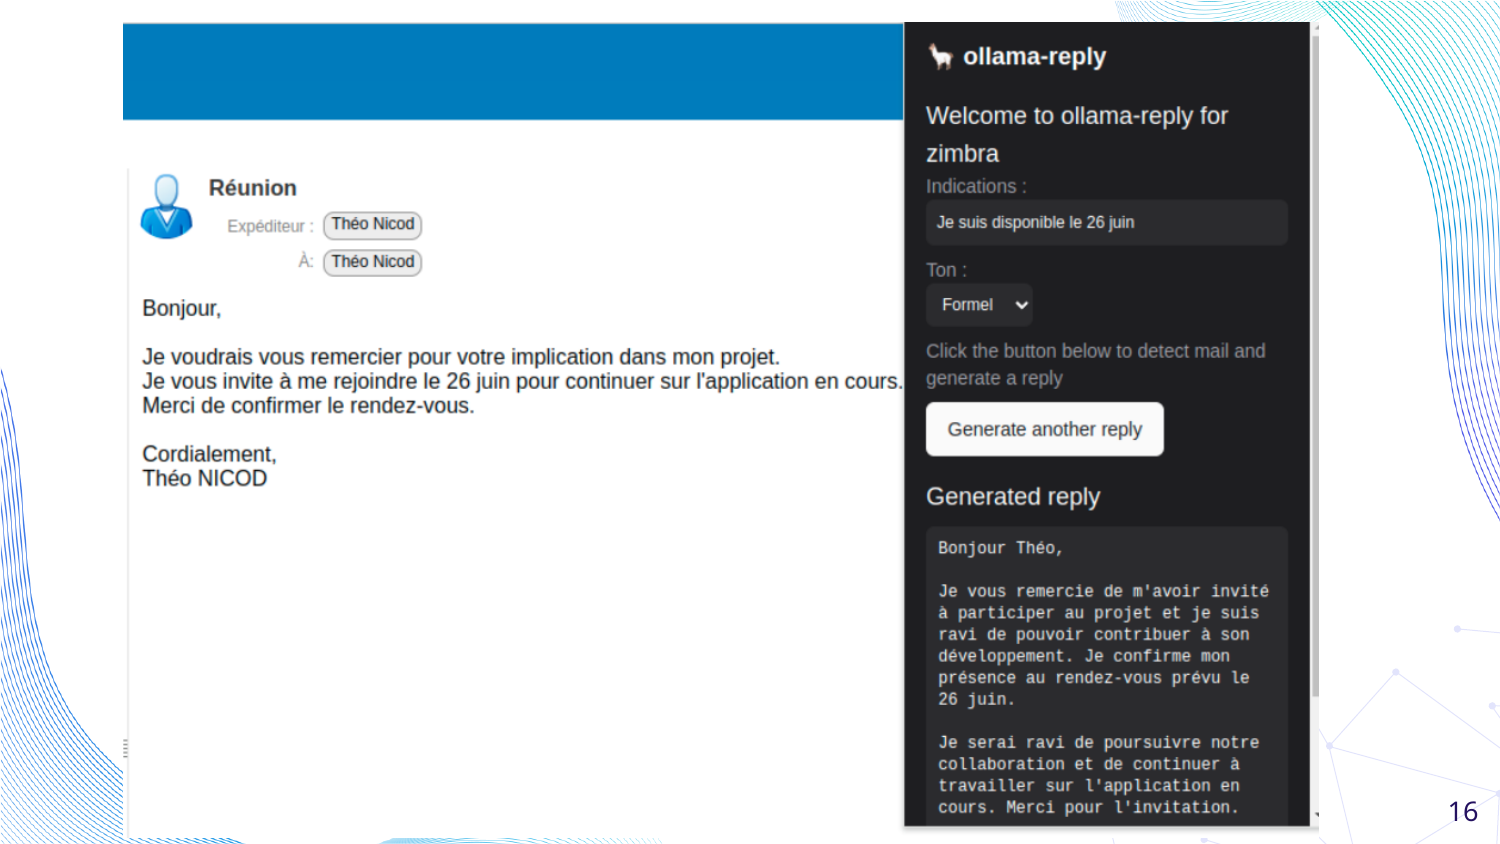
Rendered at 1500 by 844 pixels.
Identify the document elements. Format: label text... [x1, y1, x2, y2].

picture [0, 0, 1500, 844]
slide_number ‹#› [1403, 779, 1494, 844]
